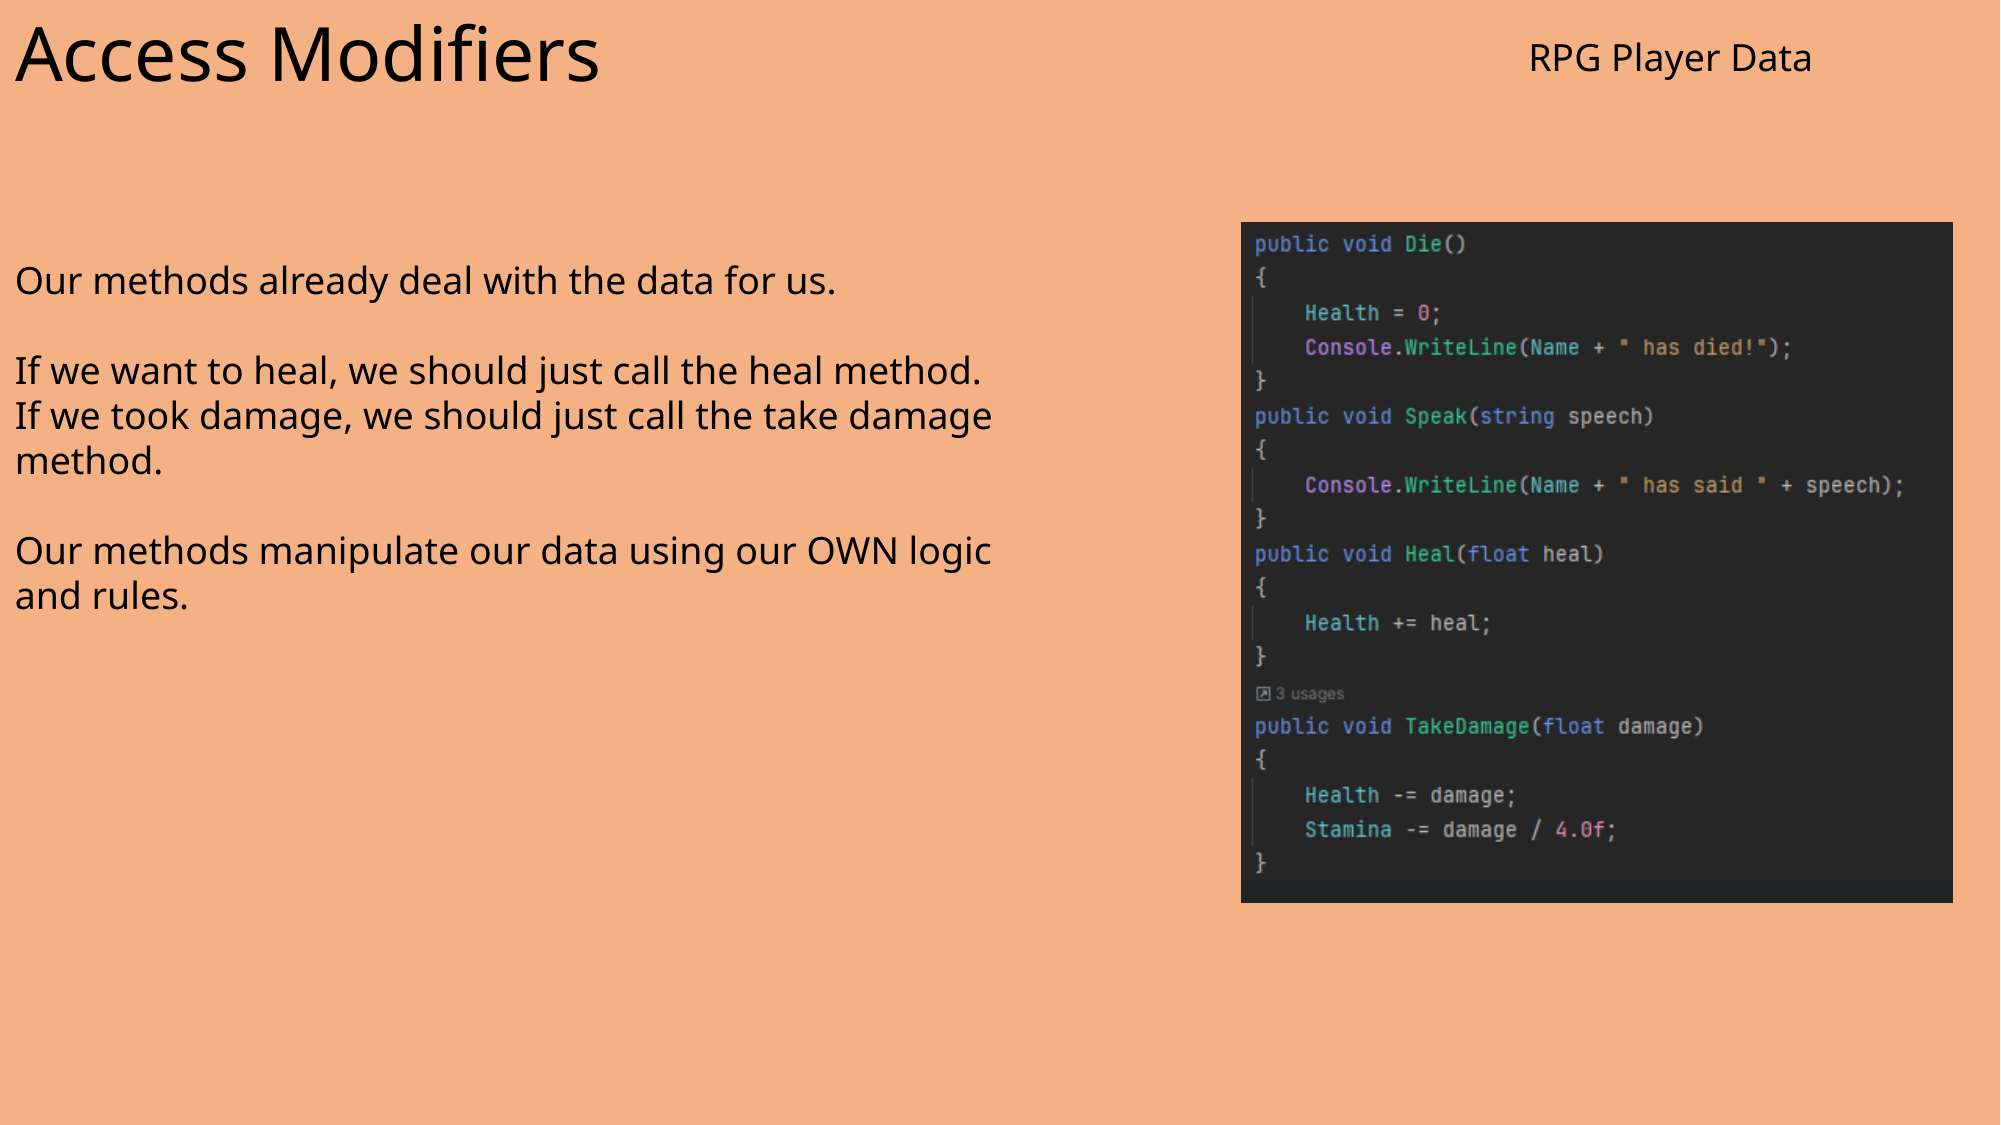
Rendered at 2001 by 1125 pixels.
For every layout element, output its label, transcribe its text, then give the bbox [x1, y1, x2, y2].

text_box Our methods already deal with the data for us. If we want to heal, we should just call the heal method. If we took damage, we should just call the take damage method. Our methods manipulate our data using our OWN logic and rules. [0, 250, 1016, 625]
picture [1241, 222, 1953, 903]
text_box RPG Player Data [1513, 26, 2000, 87]
title Access Modifiers [0, 0, 1670, 115]
